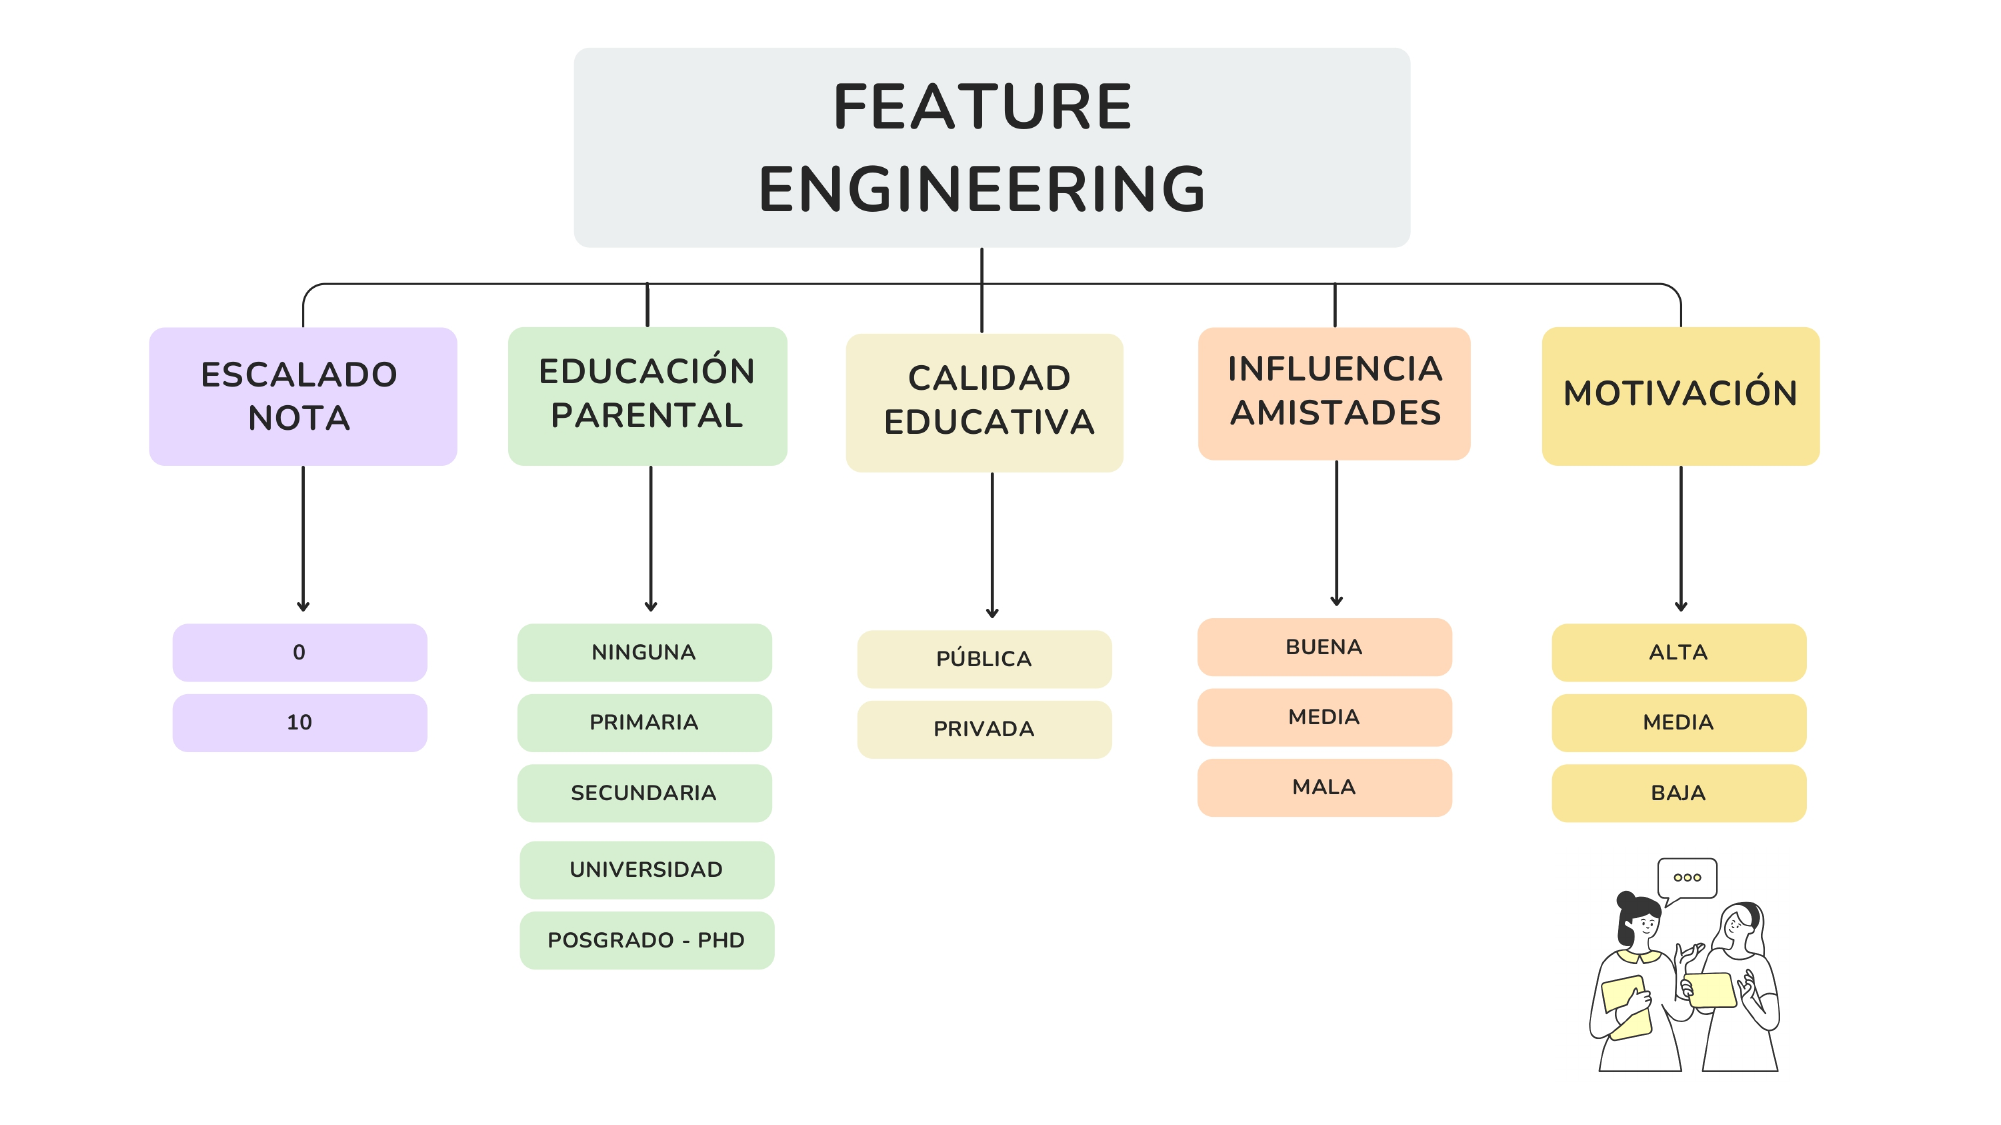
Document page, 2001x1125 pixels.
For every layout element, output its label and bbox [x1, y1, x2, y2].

picture [1555, 847, 1790, 1082]
list [0, 0, 2000, 1082]
